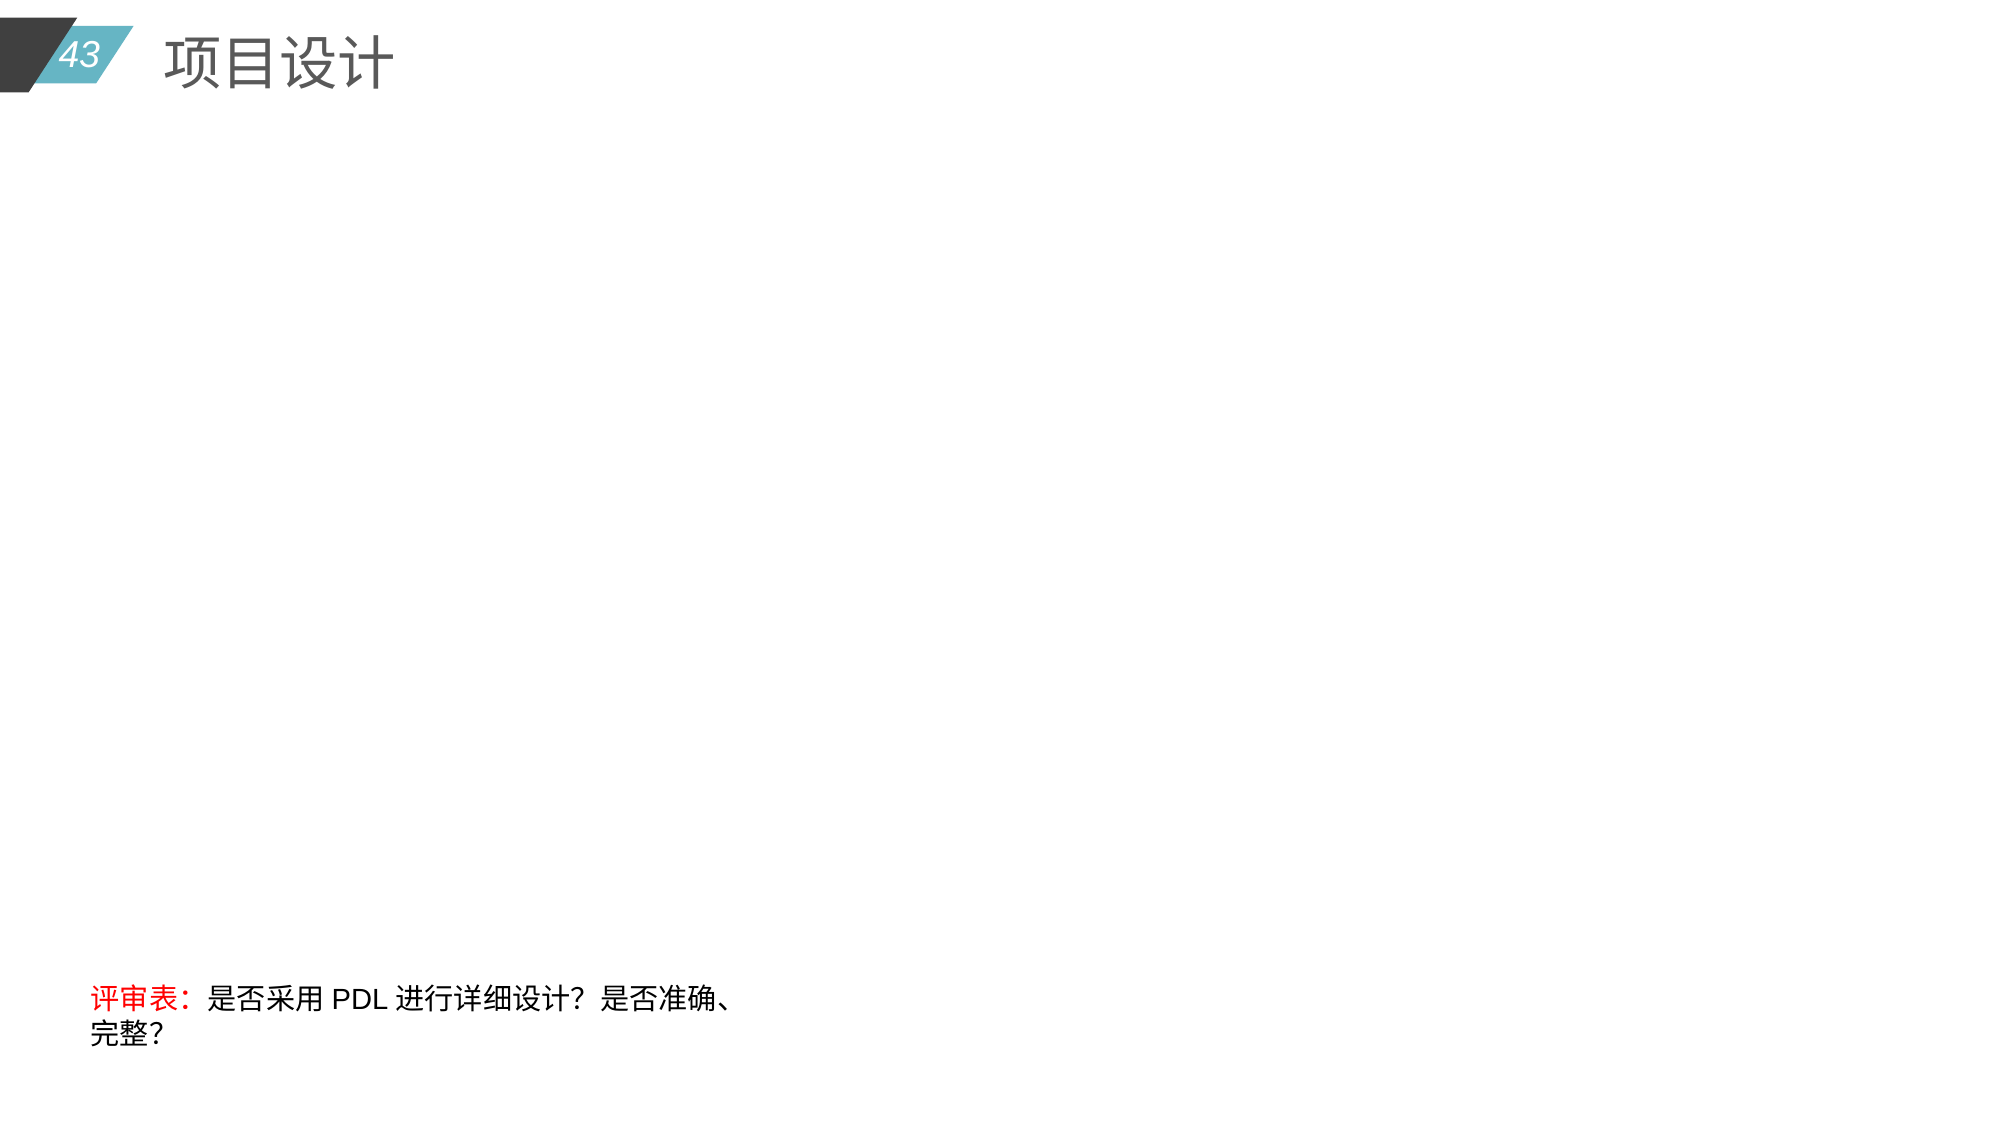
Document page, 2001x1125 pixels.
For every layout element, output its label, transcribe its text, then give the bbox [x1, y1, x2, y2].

text_box 评审表：是否采用PDL进行详细设计？是否准确、完整？ [75, 972, 750, 1058]
text_box 项目设计 [148, 18, 412, 104]
